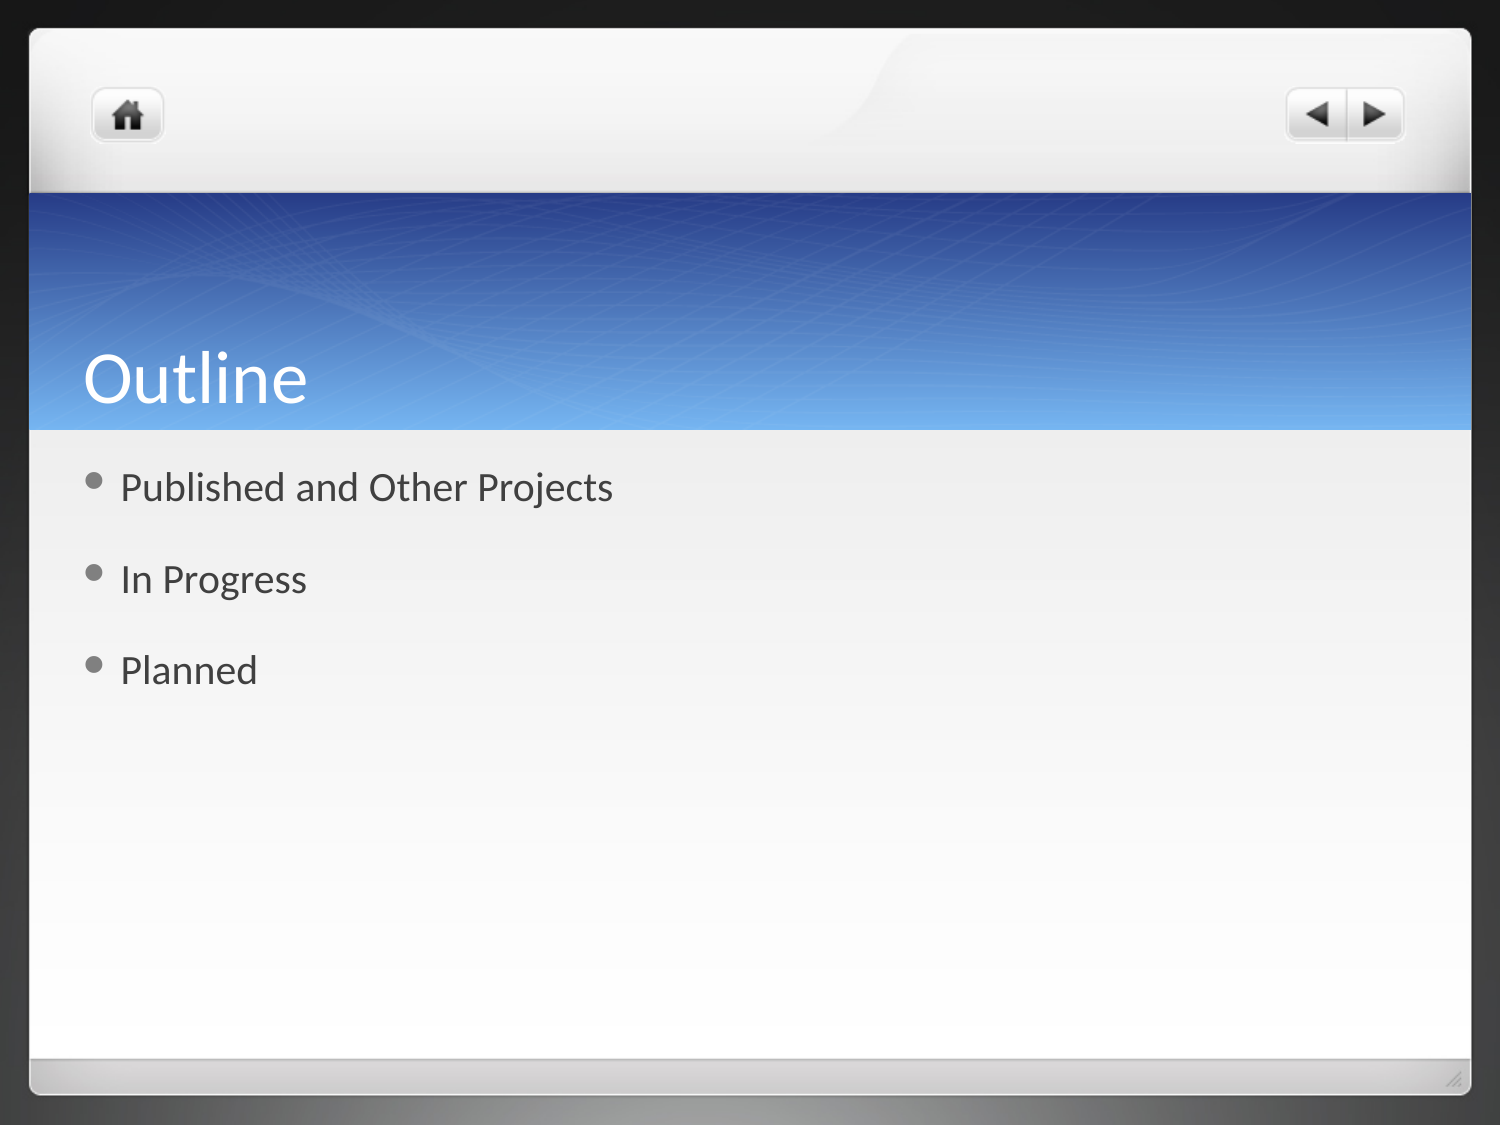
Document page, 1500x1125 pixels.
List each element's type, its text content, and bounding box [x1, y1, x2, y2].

picture [0, 0, 1500, 1125]
title Outline [68, 238, 1432, 427]
list Published and Other Projects In Progress Planned [68, 452, 1432, 1025]
